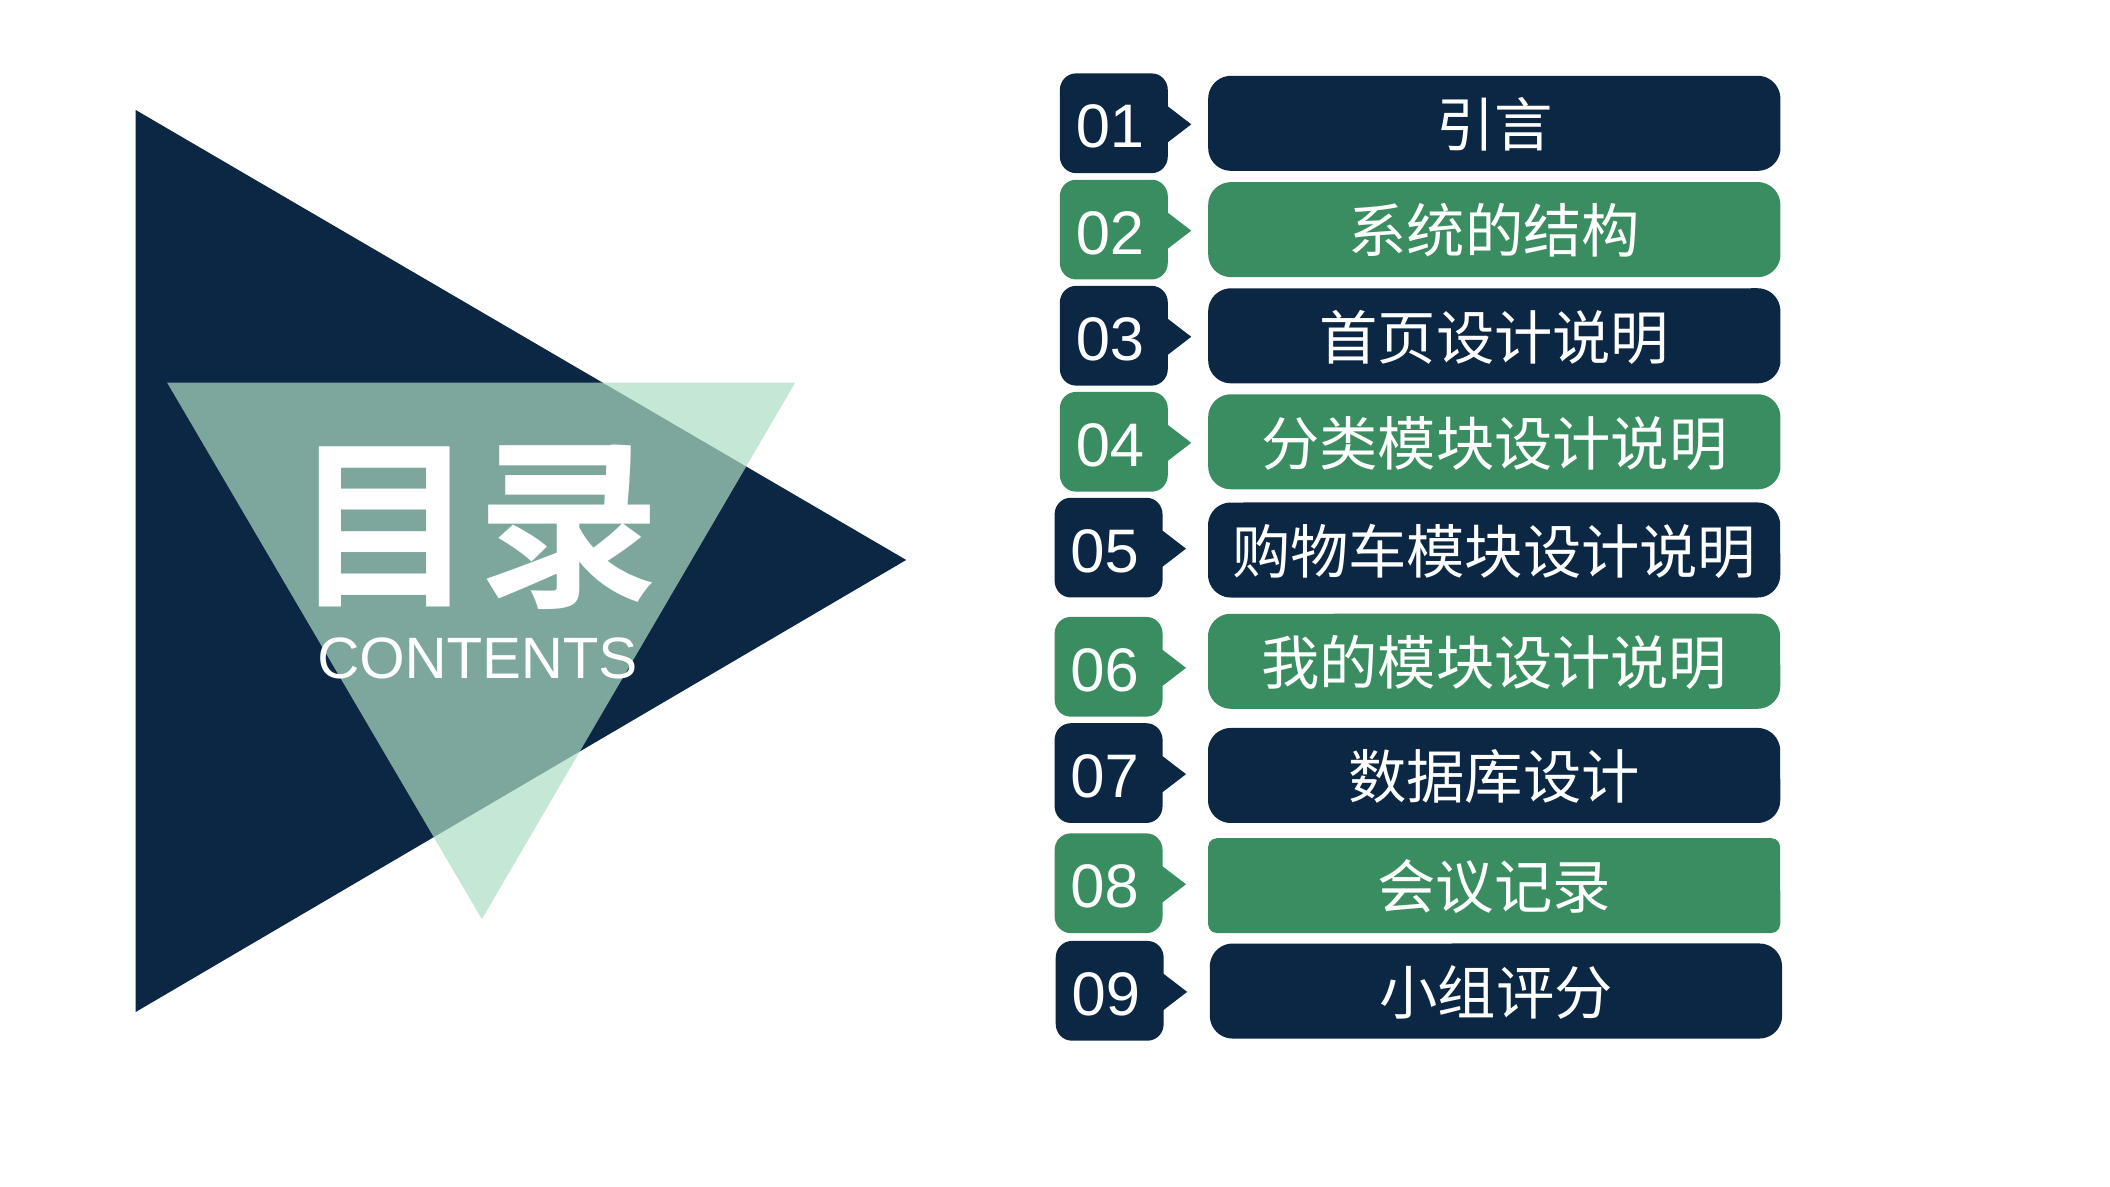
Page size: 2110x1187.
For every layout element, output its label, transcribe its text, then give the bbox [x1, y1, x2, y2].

text_box CONTENTS [281, 620, 673, 691]
text_box 首页设计说明 [1208, 288, 1781, 384]
text_box 09 [1055, 940, 1188, 1041]
text_box 我的模块设计说明 [1208, 613, 1781, 709]
text_box 系统的结构 [1208, 182, 1781, 278]
text_box 会议记录 [1208, 838, 1781, 934]
text_box 03 [1059, 285, 1192, 386]
text_box 引言 [1208, 75, 1781, 171]
text_box 06 [1054, 616, 1187, 717]
text_box 分类模块设计说明 [1208, 394, 1781, 490]
text_box 02 [1059, 179, 1192, 280]
text_box 数据库设计 [1208, 727, 1781, 823]
text_box [348, 691, 616, 920]
text_box [167, 382, 796, 606]
text_box [135, 109, 602, 1013]
text_box [581, 466, 907, 751]
text_box 05 [1054, 497, 1187, 598]
text_box 小组评分 [1209, 943, 1783, 1039]
text_box 目录 [290, 409, 665, 620]
text_box 01 [1059, 73, 1192, 174]
text_box 08 [1054, 833, 1187, 934]
text_box 购物车模块设计说明 [1208, 502, 1781, 598]
text_box 07 [1054, 723, 1187, 823]
text_box 04 [1059, 391, 1192, 492]
